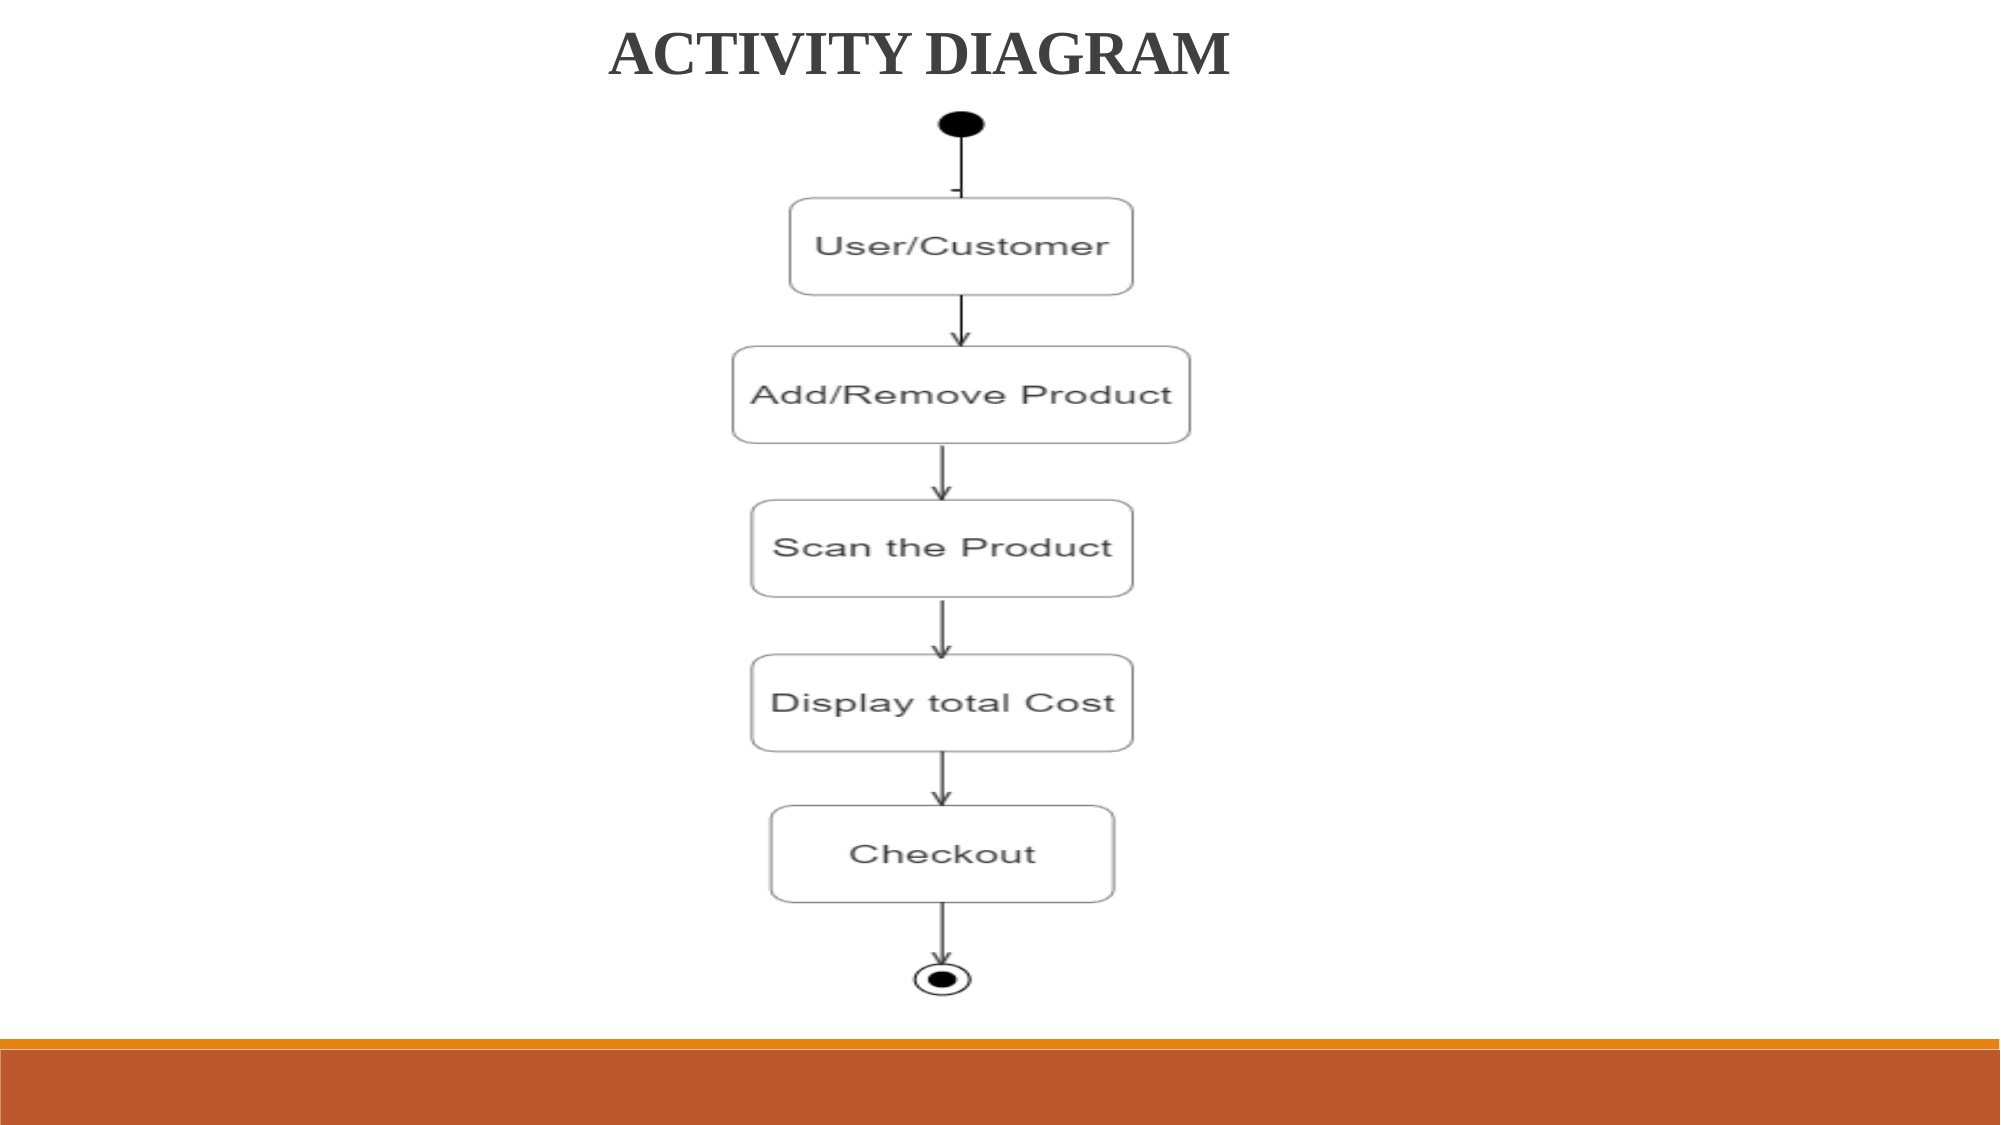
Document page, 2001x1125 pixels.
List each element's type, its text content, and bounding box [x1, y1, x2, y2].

picture [704, 95, 1219, 1013]
title ACTIVITY DIAGRAM [95, 0, 1745, 95]
